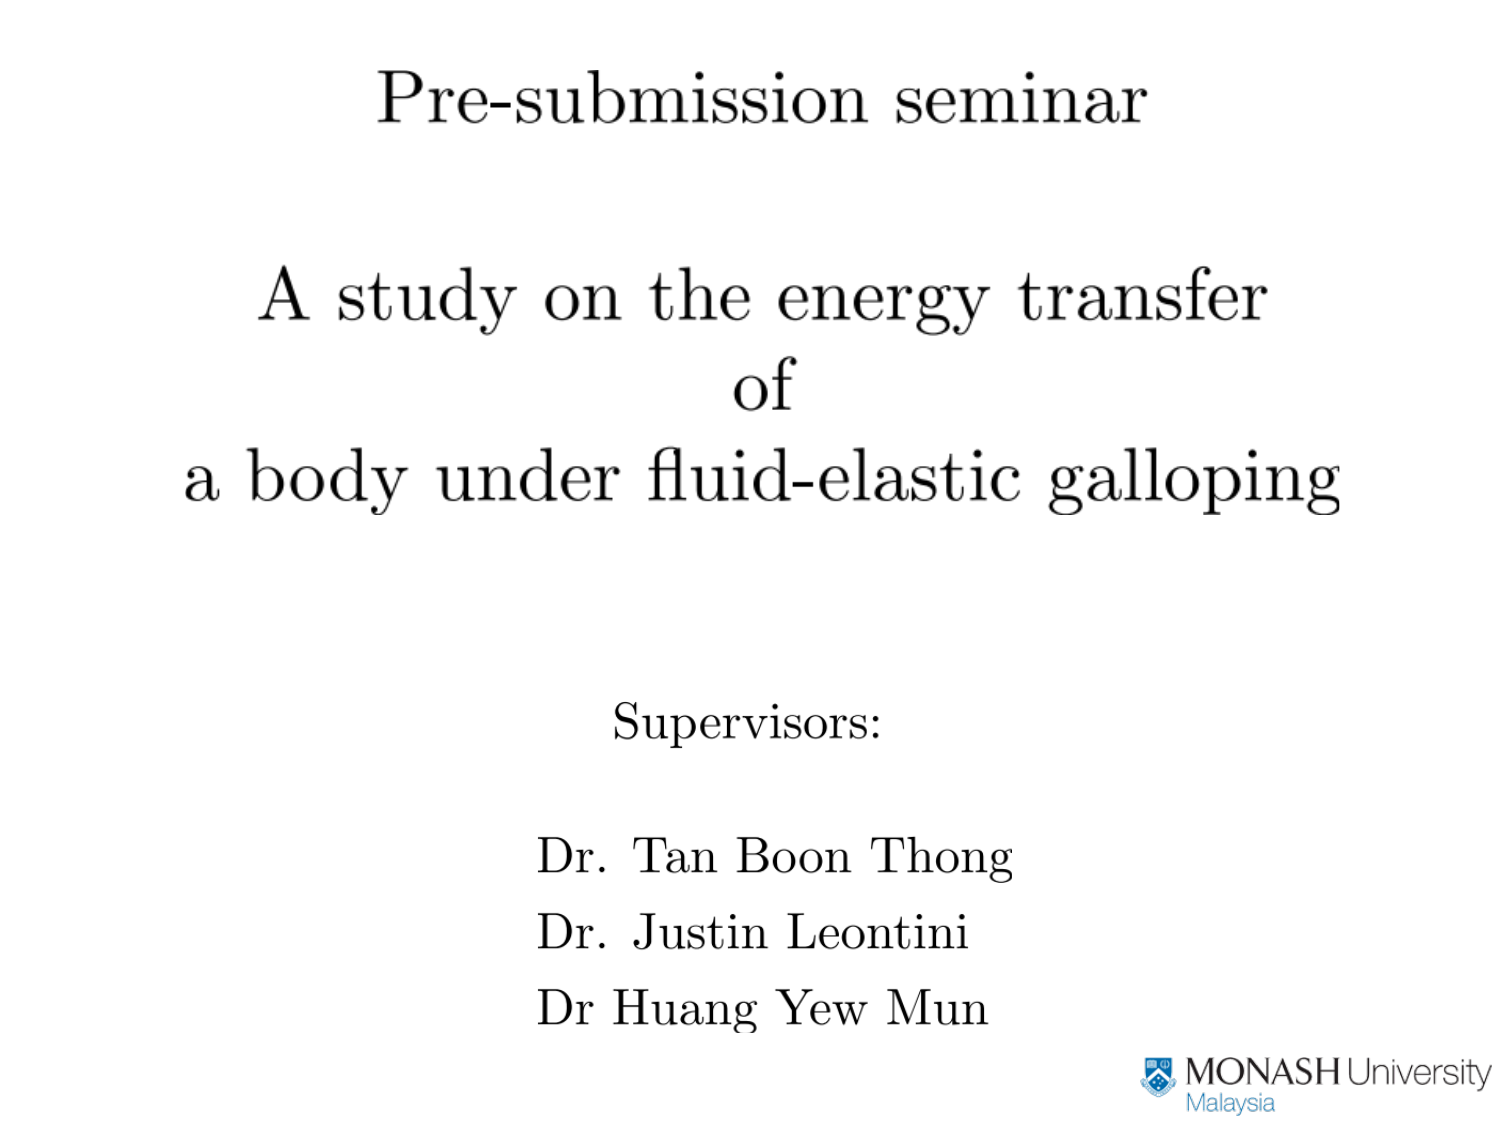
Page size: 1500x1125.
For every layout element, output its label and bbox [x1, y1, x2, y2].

picture [1136, 1056, 1495, 1117]
picture [184, 70, 1340, 515]
picture [537, 701, 1013, 1033]
